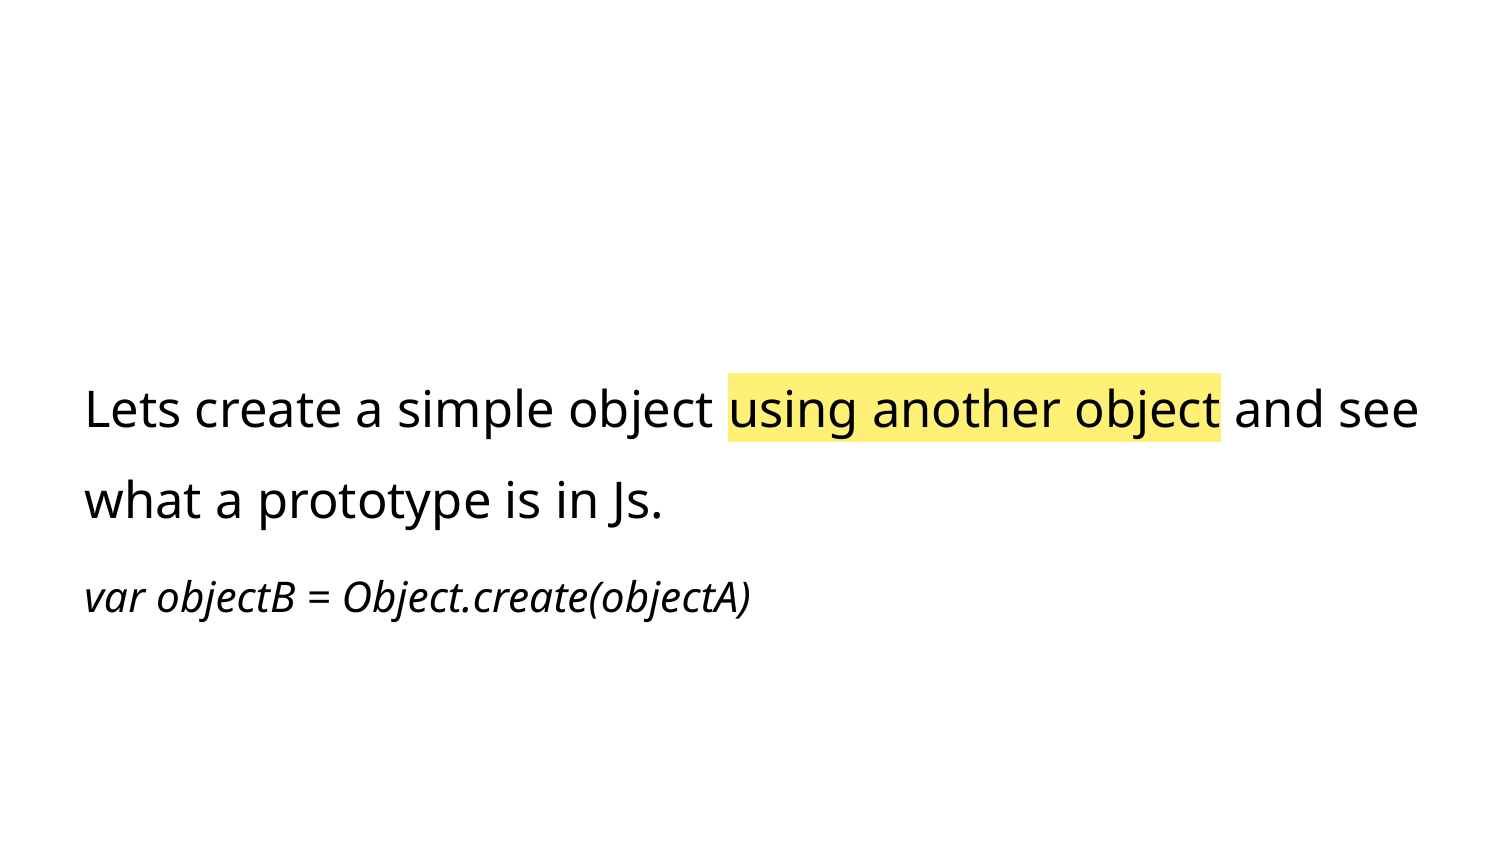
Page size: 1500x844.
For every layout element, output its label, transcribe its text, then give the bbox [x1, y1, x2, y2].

list Lets create a simple object using another object and see what a prototype is in Js. var objectB = Object.create(objectA) [69, 331, 1461, 636]
